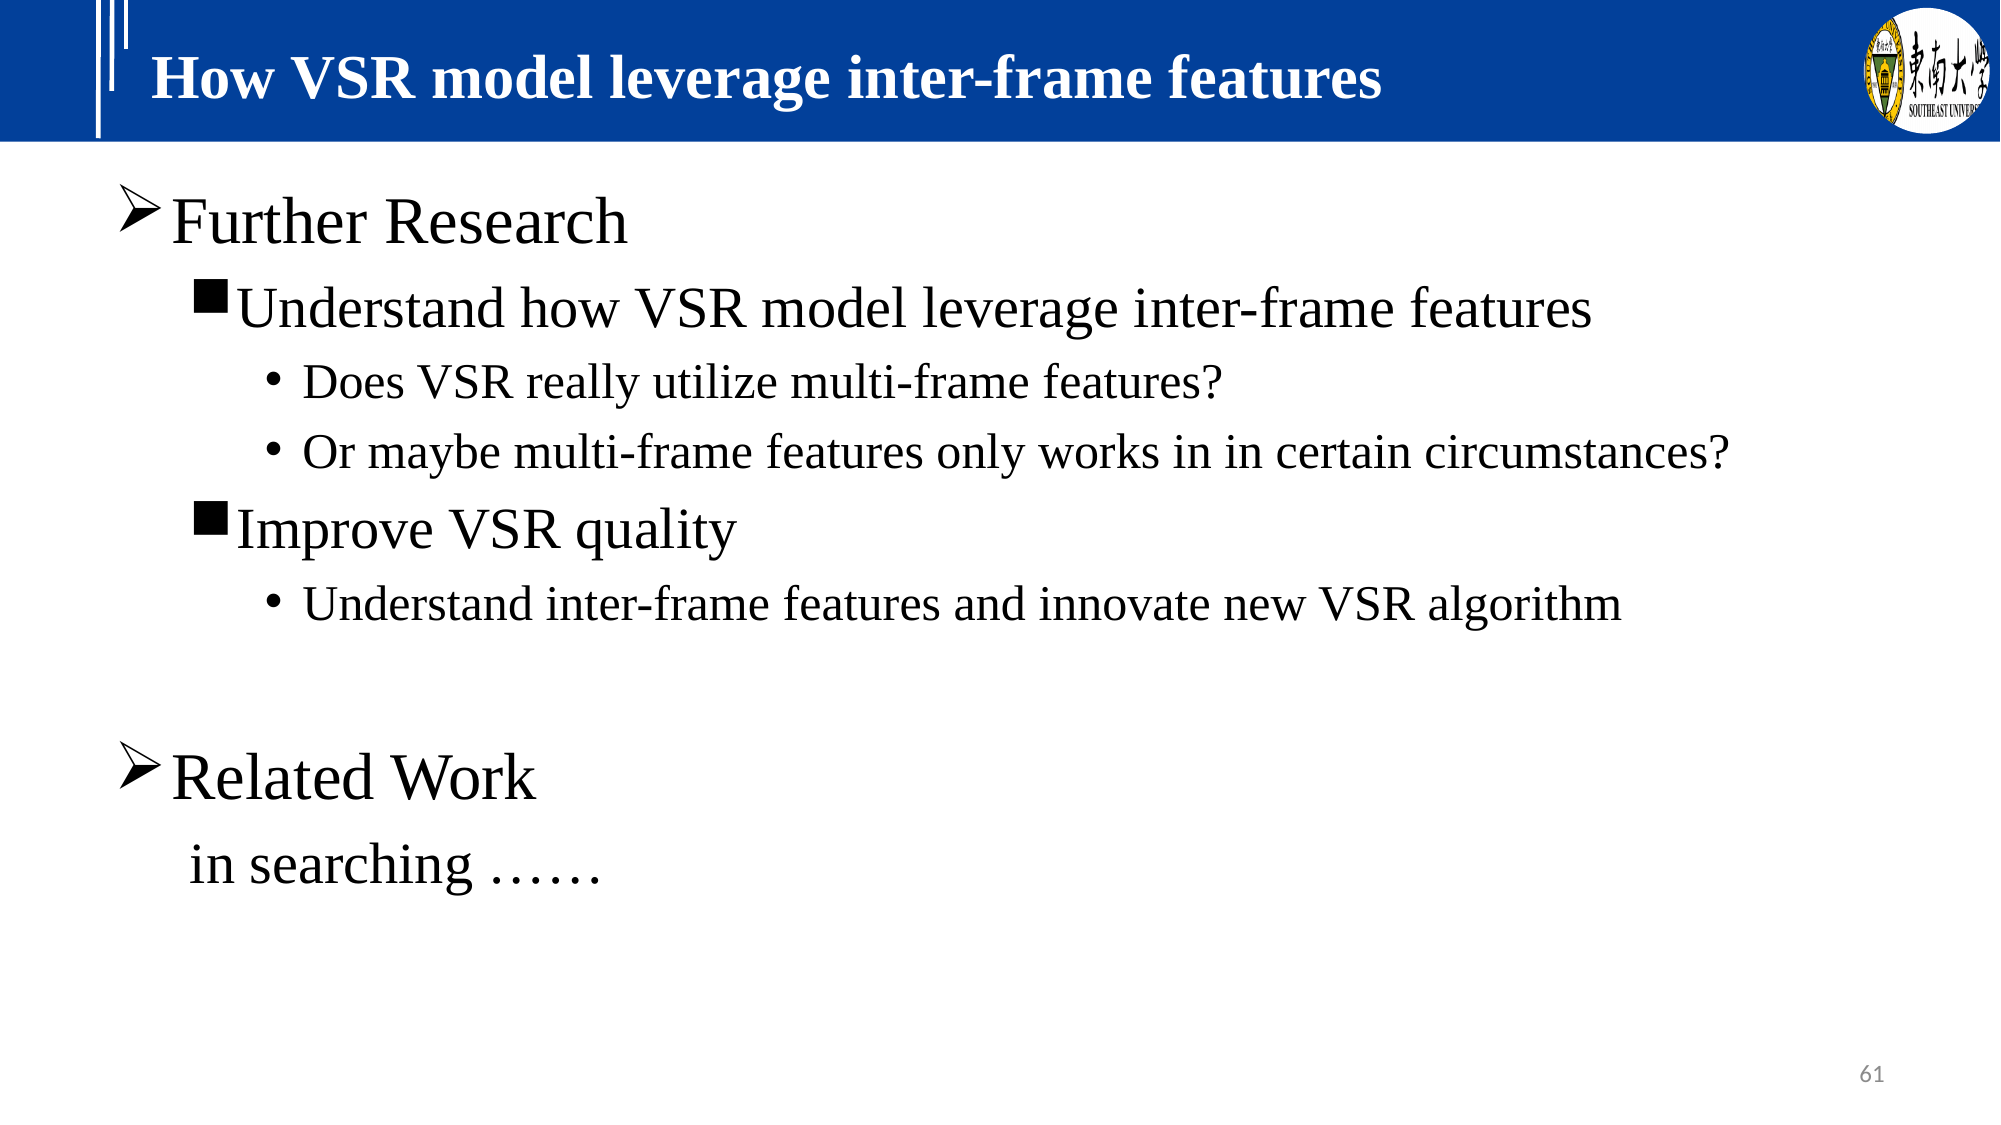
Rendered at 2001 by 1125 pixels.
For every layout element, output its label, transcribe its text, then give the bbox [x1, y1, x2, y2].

slide_number 61 [1433, 1042, 1900, 1103]
picture [1881, 7, 1990, 134]
list Further Research Understand how VSR model leverage inter-frame features Does VSR really utilize multi-frame features? Or maybe multi-frame features only works in in certain circumstances? Improve VSR quality Understand inter-frame features and innovate new VSR algorithm Related Work in searching …… [99, 169, 1900, 1005]
title How VSR model leverage inter-frame features [136, 27, 1961, 119]
